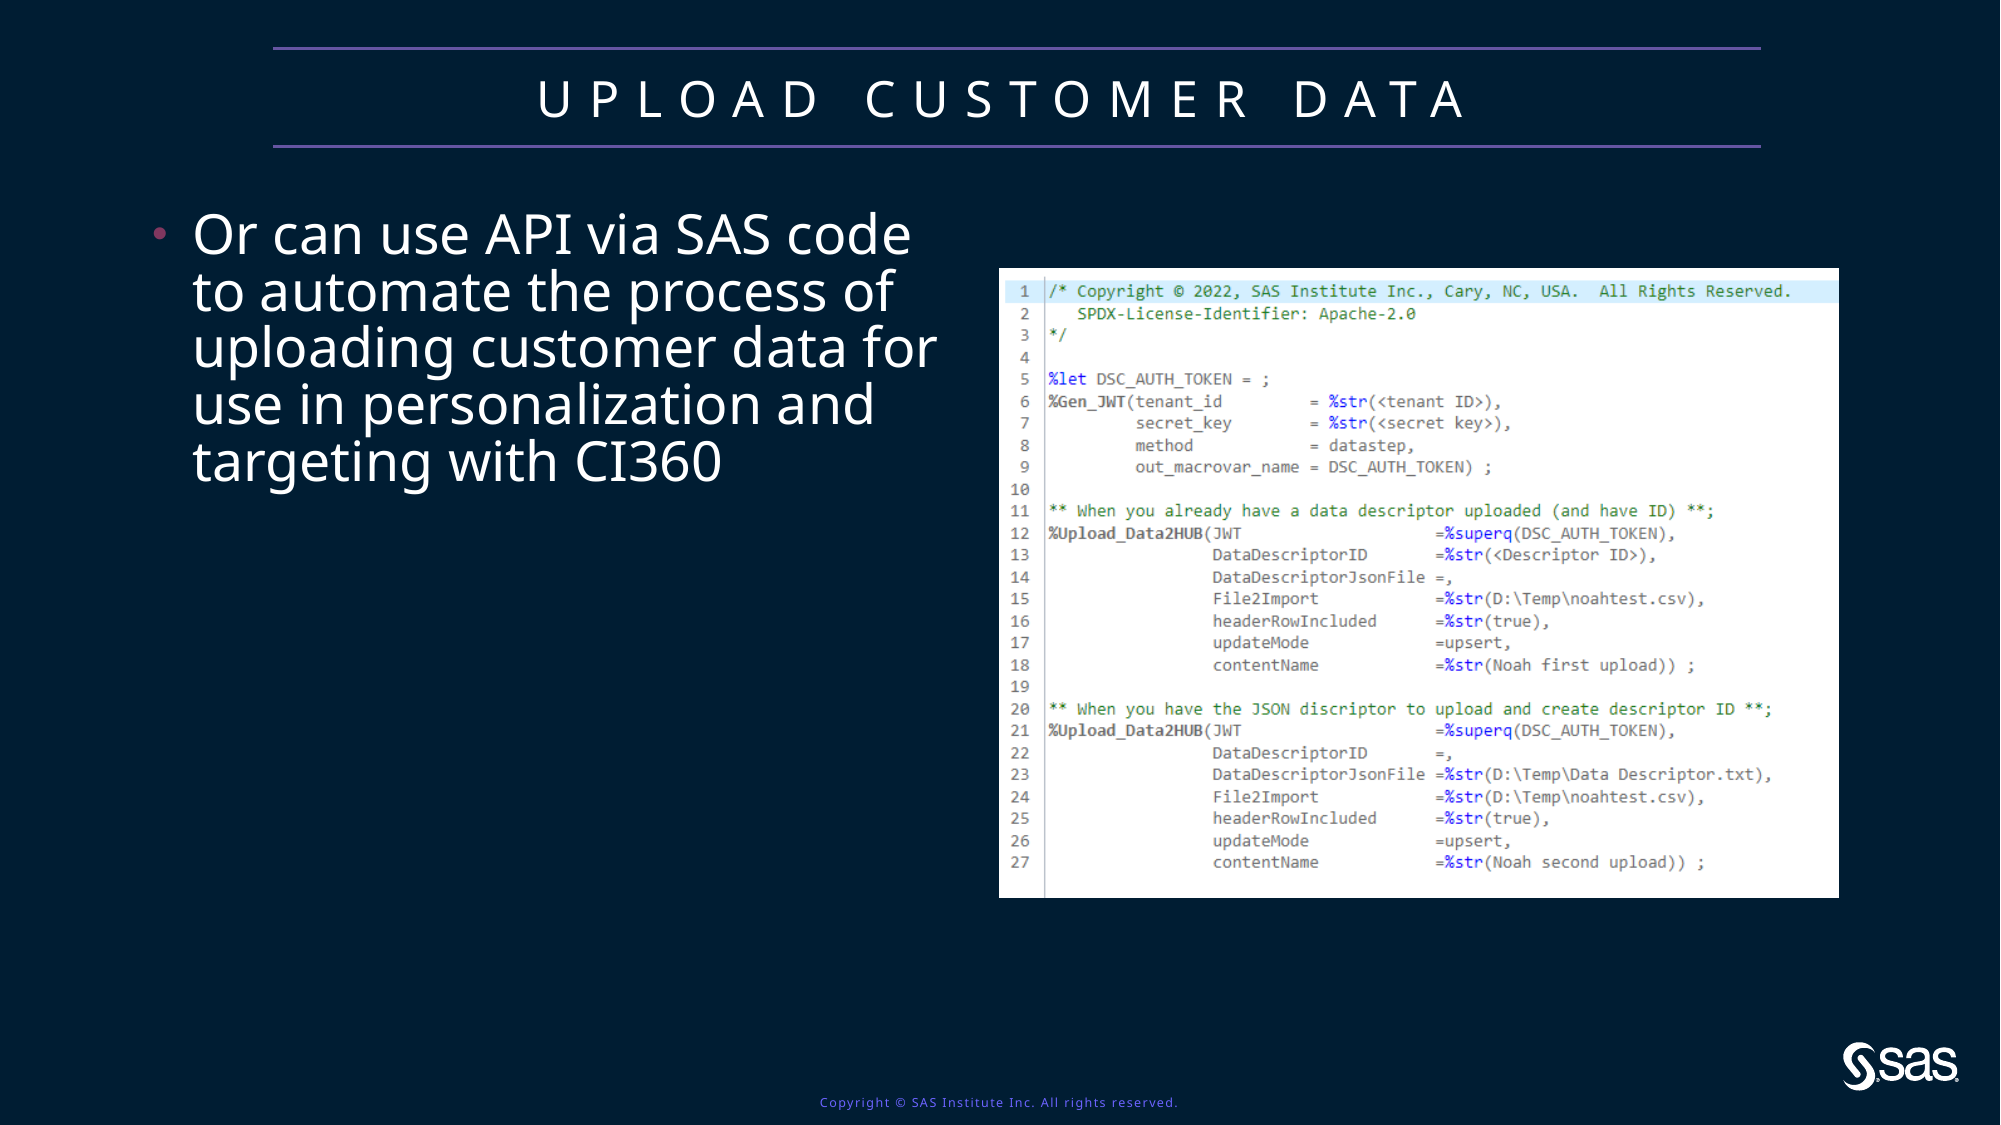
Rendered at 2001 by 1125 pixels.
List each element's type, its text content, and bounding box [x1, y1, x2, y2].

picture [999, 268, 1839, 898]
title Upload Customer data [137, 47, 1862, 148]
list Or can use API via SAS code to automate the process of uploading customer data for use in personalization and targeting with CI360 [137, 201, 988, 1012]
